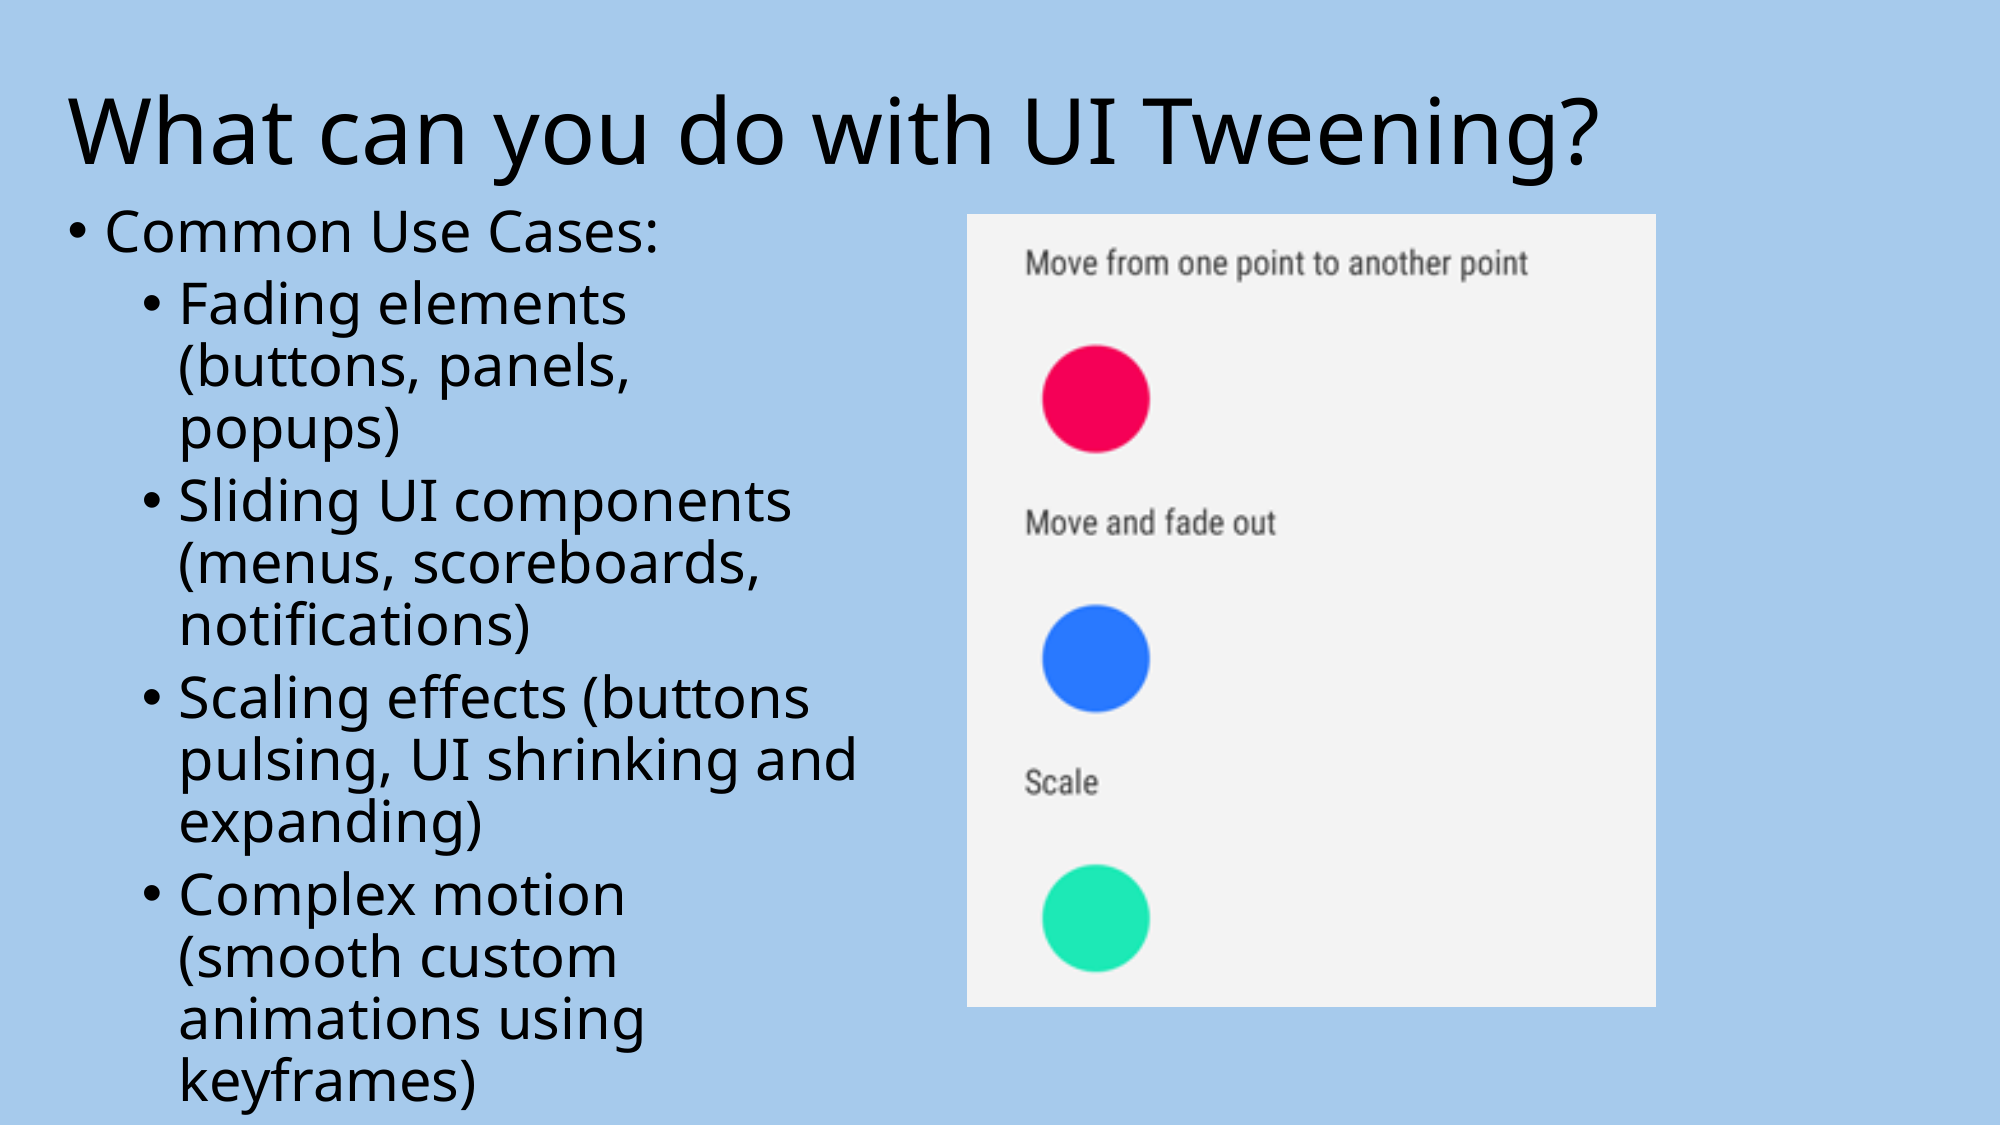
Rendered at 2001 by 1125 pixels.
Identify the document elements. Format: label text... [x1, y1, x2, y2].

picture [966, 213, 1657, 1007]
title What can you do with UI Tweening? [52, 26, 1818, 244]
list Common Use Cases: Fading elements (buttons, panels, popups) Sliding UI components (menus, scoreboards, notifications) Scaling effects (buttons pulsing, UI shrinking and expanding) Complex motion (smooth custom animations using keyframes) [52, 194, 881, 1125]
